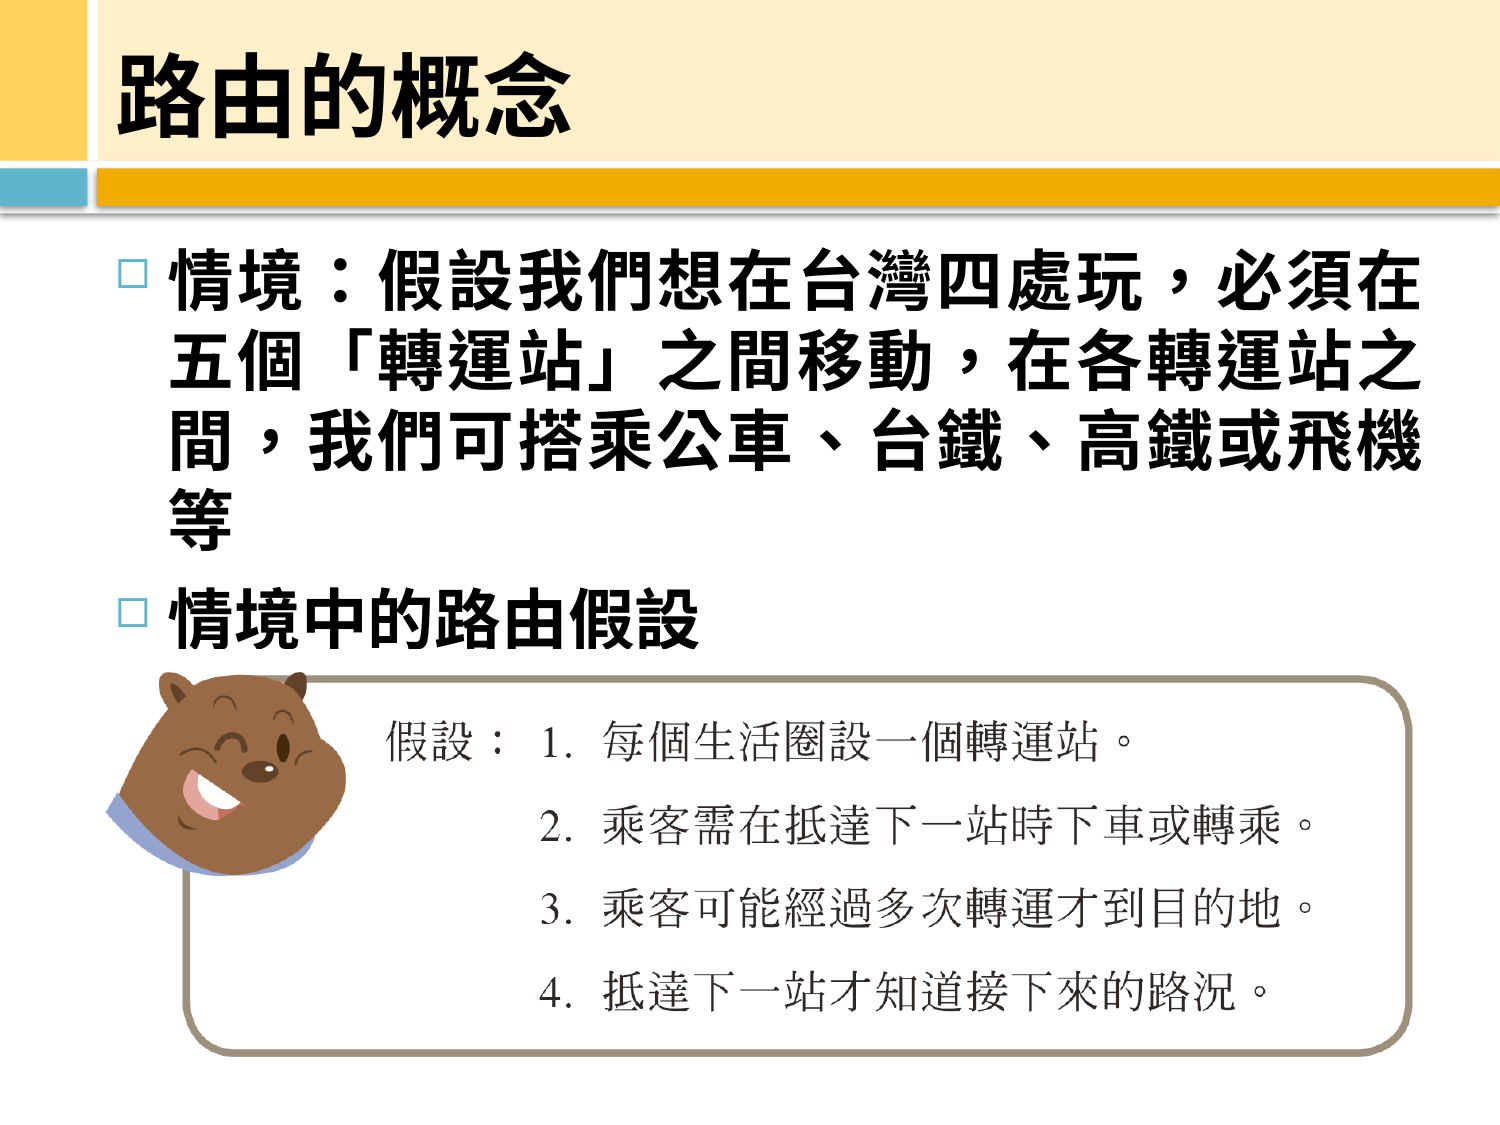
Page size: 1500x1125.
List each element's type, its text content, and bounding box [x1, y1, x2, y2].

title 路由的概念 [100, 26, 1438, 161]
picture [73, 649, 1437, 1084]
list 情境：假設我們想在台灣四處玩，必須在五個「轉運站」之間移動，在各轉運站之間，我們可搭乘公車、台鐵、高鐵或飛機等 情境中的路由假設 [100, 231, 1438, 650]
